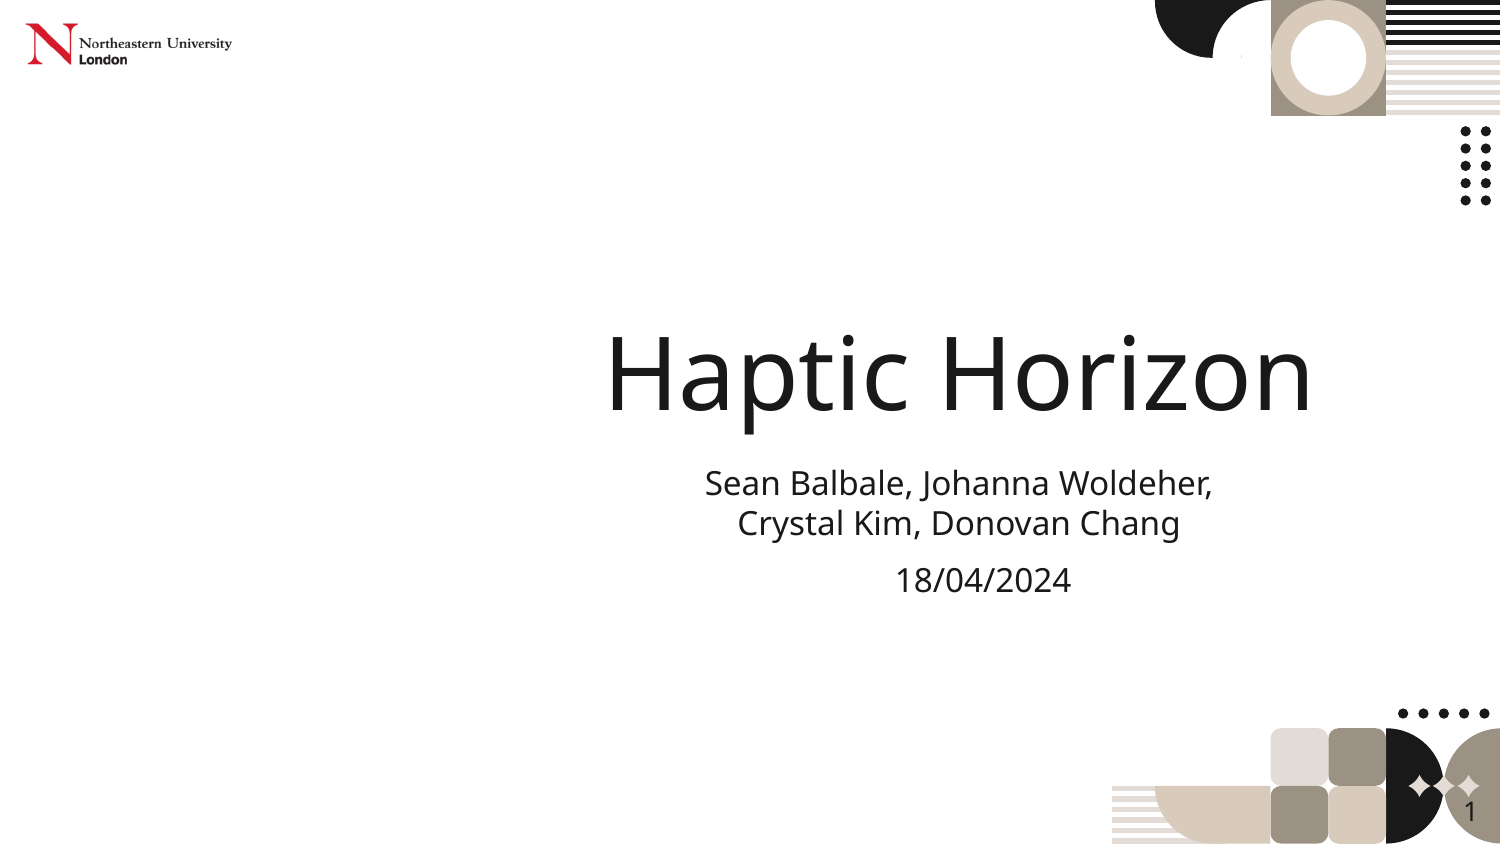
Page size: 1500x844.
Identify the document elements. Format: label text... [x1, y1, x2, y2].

subtitle Sean Balbale, Johanna Woldeher, Crystal Kim, Donovan Chang [653, 447, 1266, 544]
picture [0, 0, 266, 97]
slide_number ‹#› [1403, 779, 1494, 844]
title Haptic Horizon [536, 225, 1383, 448]
subtitle 18/04/2024 [677, 543, 1289, 609]
